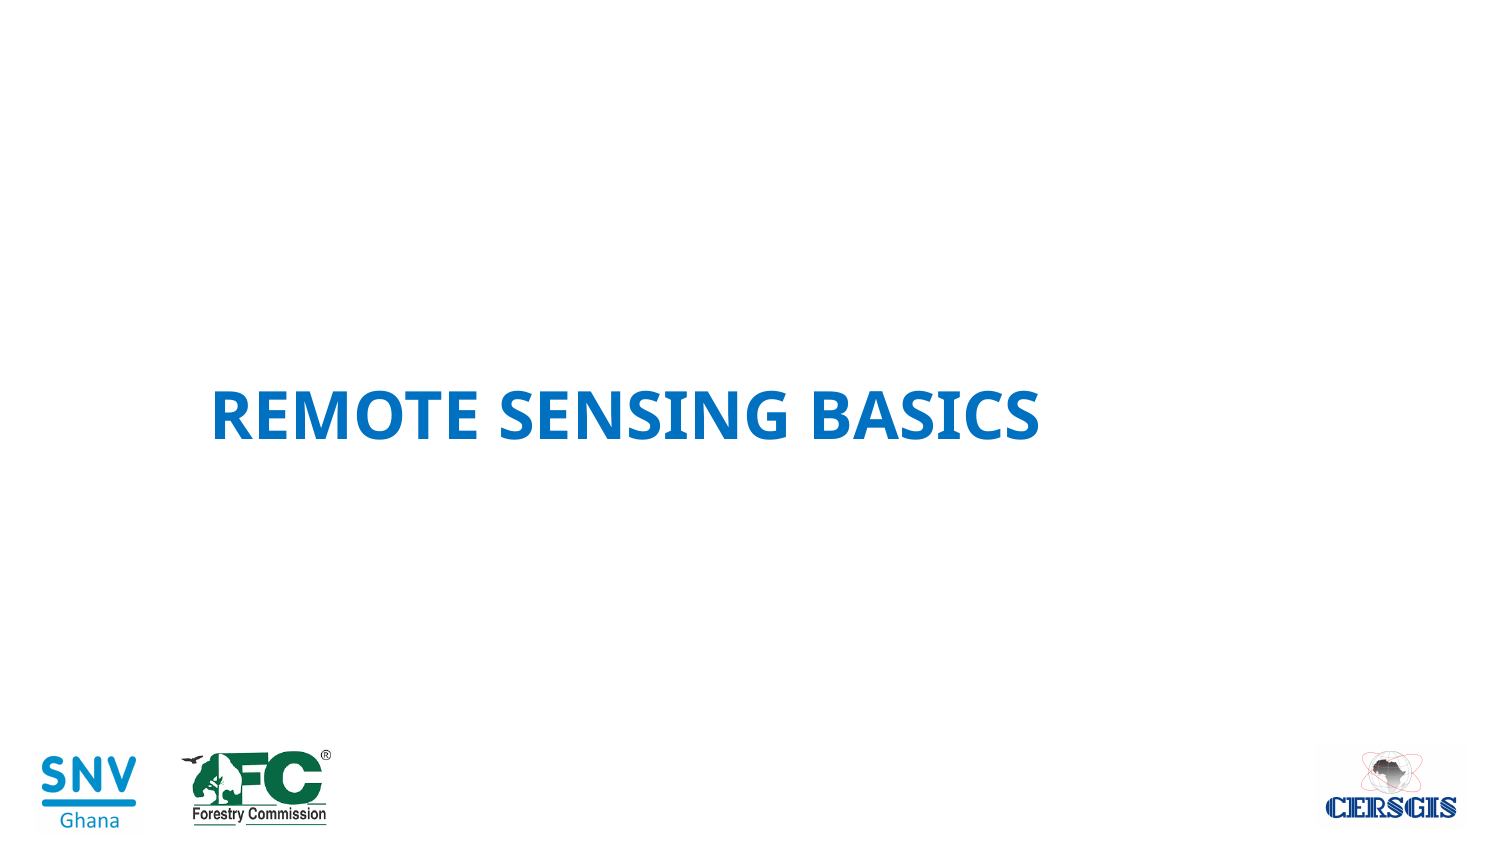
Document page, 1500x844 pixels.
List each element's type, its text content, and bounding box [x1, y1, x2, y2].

title REMOTE SENSING BASICS [194, 287, 1329, 708]
picture [181, 741, 331, 835]
picture [34, 750, 144, 835]
picture [1315, 743, 1466, 829]
